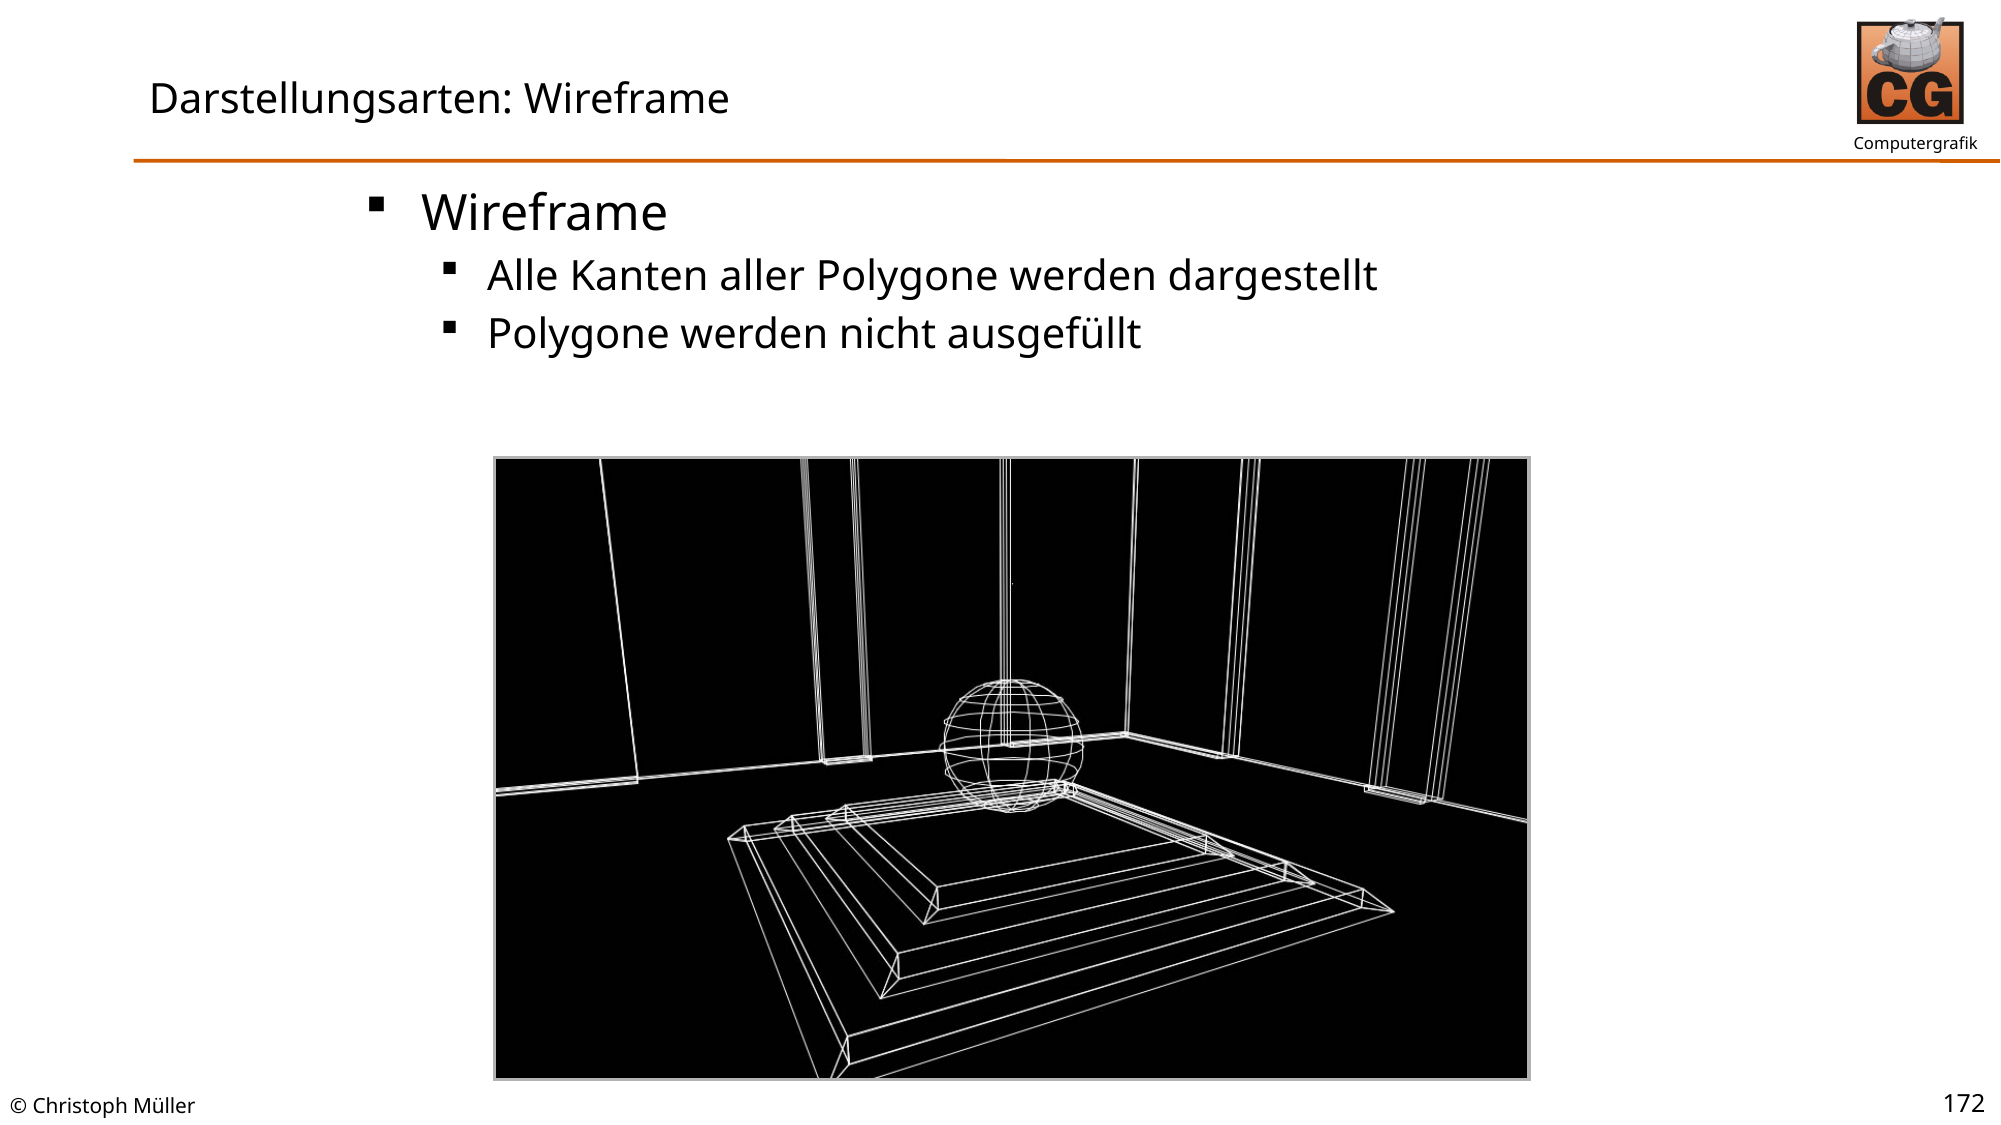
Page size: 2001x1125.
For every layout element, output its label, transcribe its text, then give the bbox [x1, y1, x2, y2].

list Wireframe Alle Kanten aller Polygone werden dargestellt Polygone werden nicht ausgefüllt [349, 172, 1650, 376]
picture [1850, 15, 1970, 130]
picture [495, 459, 1528, 1079]
title Darstellungsarten: Wireframe [133, 42, 1457, 151]
